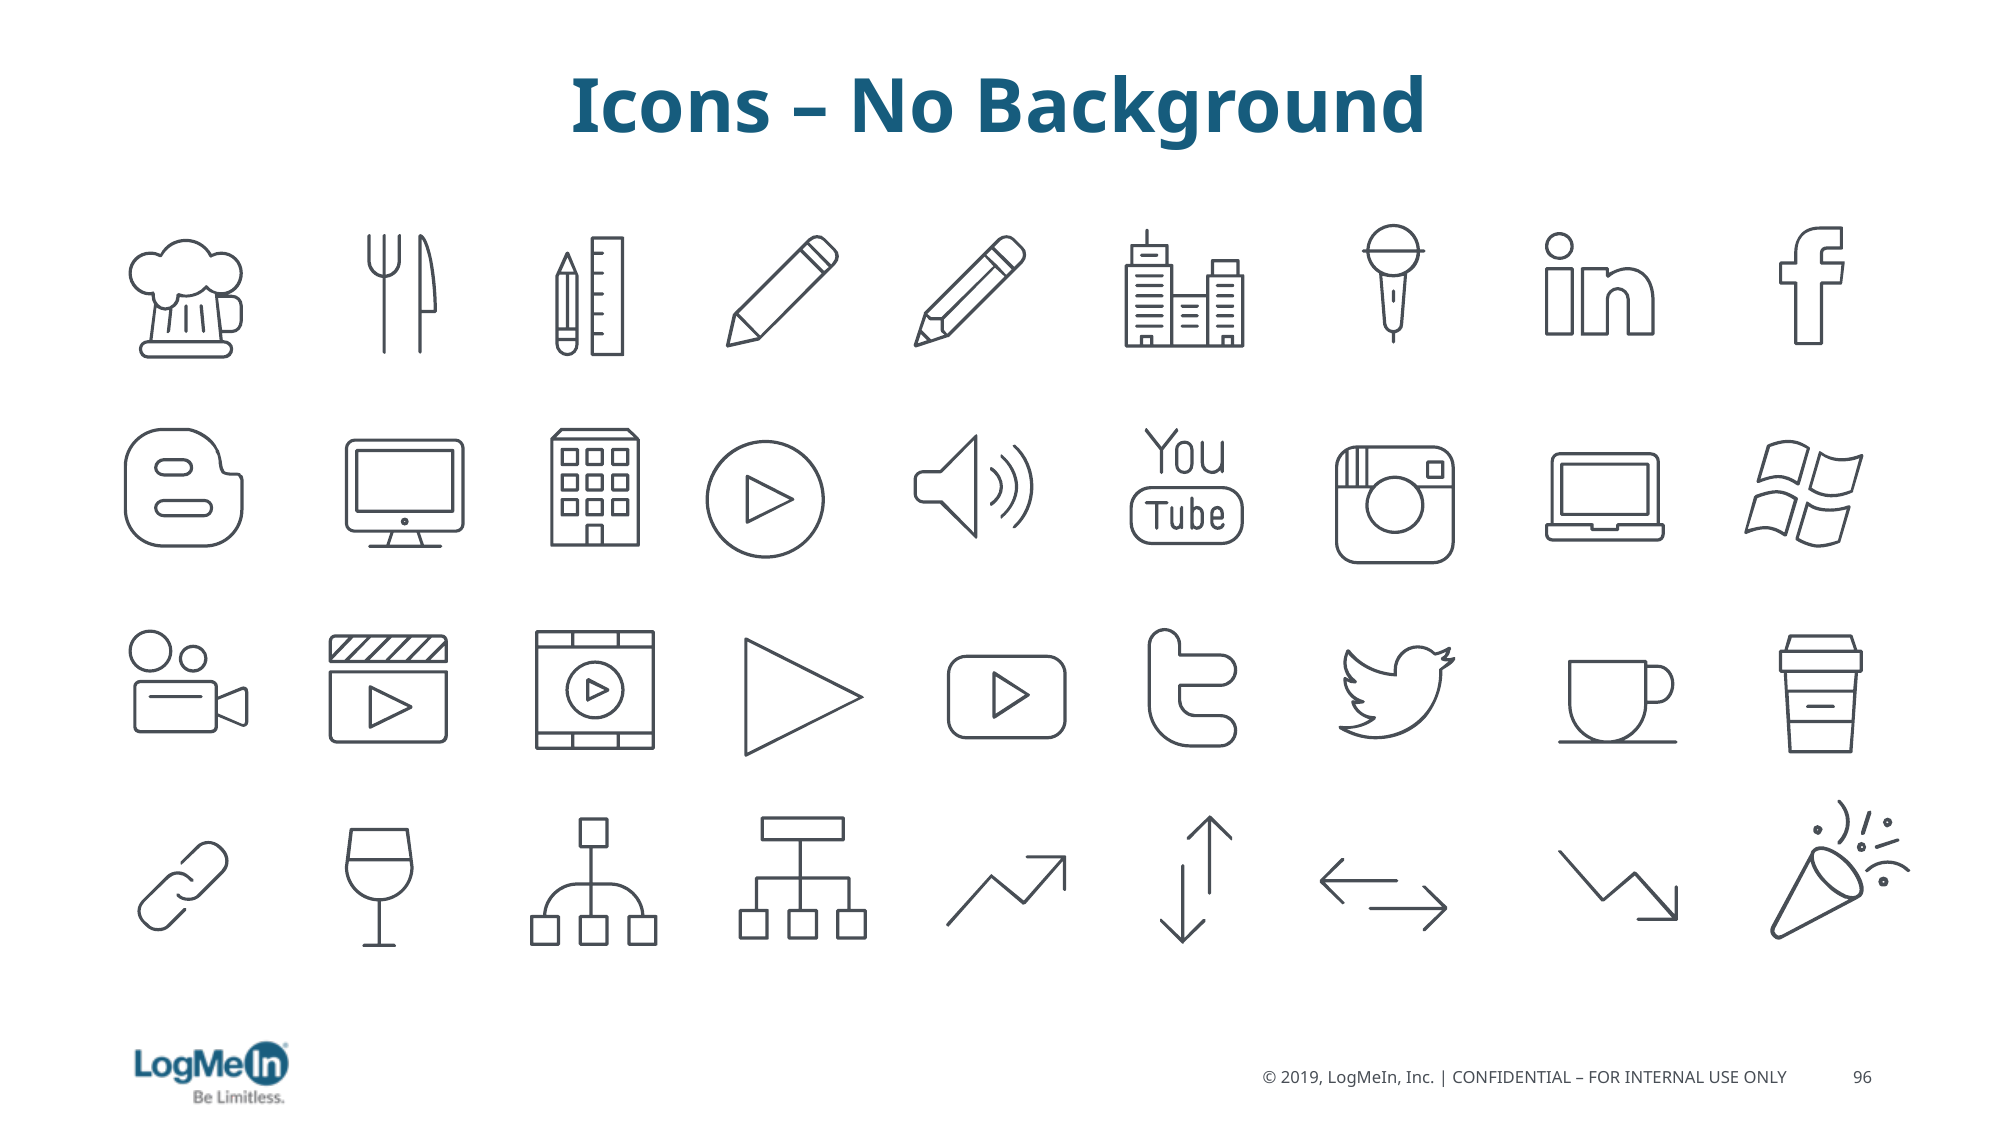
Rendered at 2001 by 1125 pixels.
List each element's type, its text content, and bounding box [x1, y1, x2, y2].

text_box [128, 238, 243, 359]
text_box [946, 855, 1067, 927]
text_box [178, 644, 208, 673]
text_box [128, 629, 173, 673]
text_box [1186, 815, 1233, 895]
text_box [913, 235, 1027, 348]
text_box [1144, 428, 1179, 475]
text_box [1856, 841, 1867, 852]
text_box [367, 234, 401, 354]
text_box [744, 637, 865, 757]
text_box [1319, 858, 1399, 905]
text_box [1147, 627, 1238, 748]
text_box [1744, 490, 1798, 537]
text_box [1778, 634, 1863, 754]
text_box [1808, 451, 1864, 498]
text_box [1756, 439, 1810, 486]
text_box [1878, 876, 1889, 887]
text_box [1335, 445, 1455, 565]
text_box [1558, 850, 1678, 921]
text_box [344, 827, 414, 947]
text_box [1000, 454, 1019, 519]
text_box [725, 235, 839, 348]
text_box [1012, 444, 1034, 529]
text_box [1580, 267, 1655, 336]
title Icons – No Background [137, 59, 1863, 254]
text_box [1545, 452, 1665, 542]
text_box [1129, 486, 1244, 546]
text_box [1864, 860, 1911, 873]
text_box [1882, 817, 1893, 828]
text_box [1861, 810, 1872, 835]
text_box [1338, 645, 1456, 740]
text_box [705, 439, 825, 559]
text_box [1200, 440, 1224, 475]
text_box [1795, 501, 1851, 548]
text_box [418, 234, 437, 354]
text_box [137, 871, 194, 932]
text_box [738, 816, 867, 940]
text_box [990, 467, 1003, 506]
text_box [176, 840, 229, 901]
text_box [1545, 232, 1574, 260]
text_box [1779, 226, 1845, 346]
text_box [1770, 846, 1864, 940]
text_box [1361, 223, 1426, 344]
text_box [328, 634, 448, 664]
text_box [1160, 864, 1206, 944]
text_box [946, 654, 1067, 740]
text_box [344, 438, 465, 548]
text_box [590, 236, 625, 357]
text_box [133, 679, 249, 734]
text_box [1368, 885, 1448, 932]
text_box [1124, 228, 1245, 348]
picture [125, 1037, 300, 1108]
text_box [1813, 825, 1823, 835]
text_box [123, 427, 244, 548]
text_box [530, 817, 658, 946]
text_box [913, 434, 978, 539]
text_box [1545, 267, 1574, 336]
text_box [1175, 440, 1194, 475]
text_box [328, 670, 448, 744]
text_box [1837, 799, 1850, 845]
text_box [535, 630, 655, 750]
text_box [1557, 659, 1678, 744]
text_box [1874, 838, 1900, 849]
text_box [555, 251, 579, 357]
text_box [550, 427, 640, 547]
